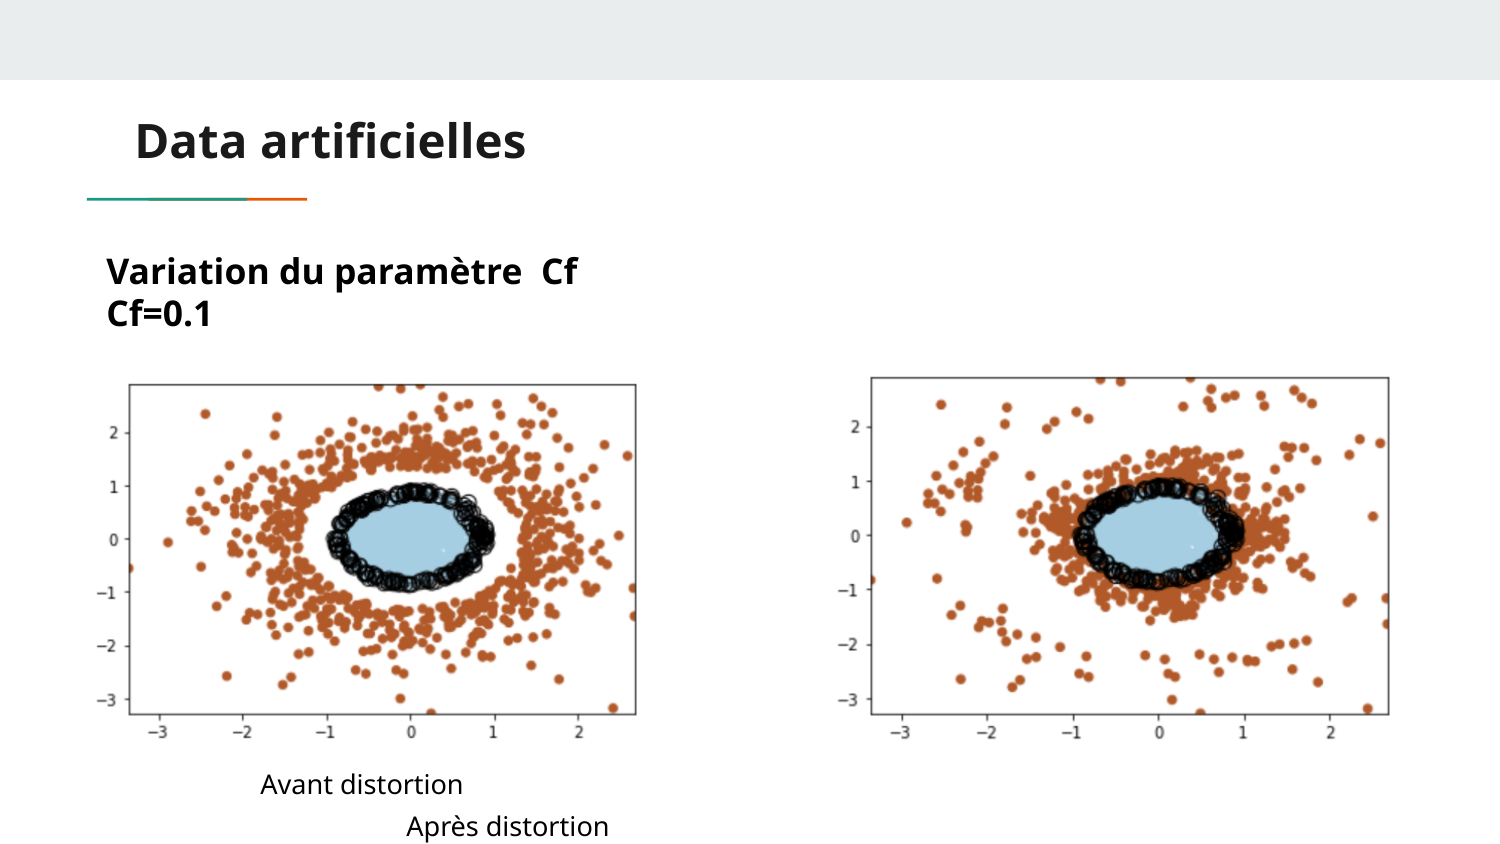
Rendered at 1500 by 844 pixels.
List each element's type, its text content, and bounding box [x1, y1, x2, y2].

picture [91, 377, 651, 754]
picture [829, 373, 1430, 758]
text_box Variation du paramètre Cf Cf=0.1 Avant distortion Après distortion [91, 233, 1419, 844]
title Data artificielles [119, 96, 1381, 185]
